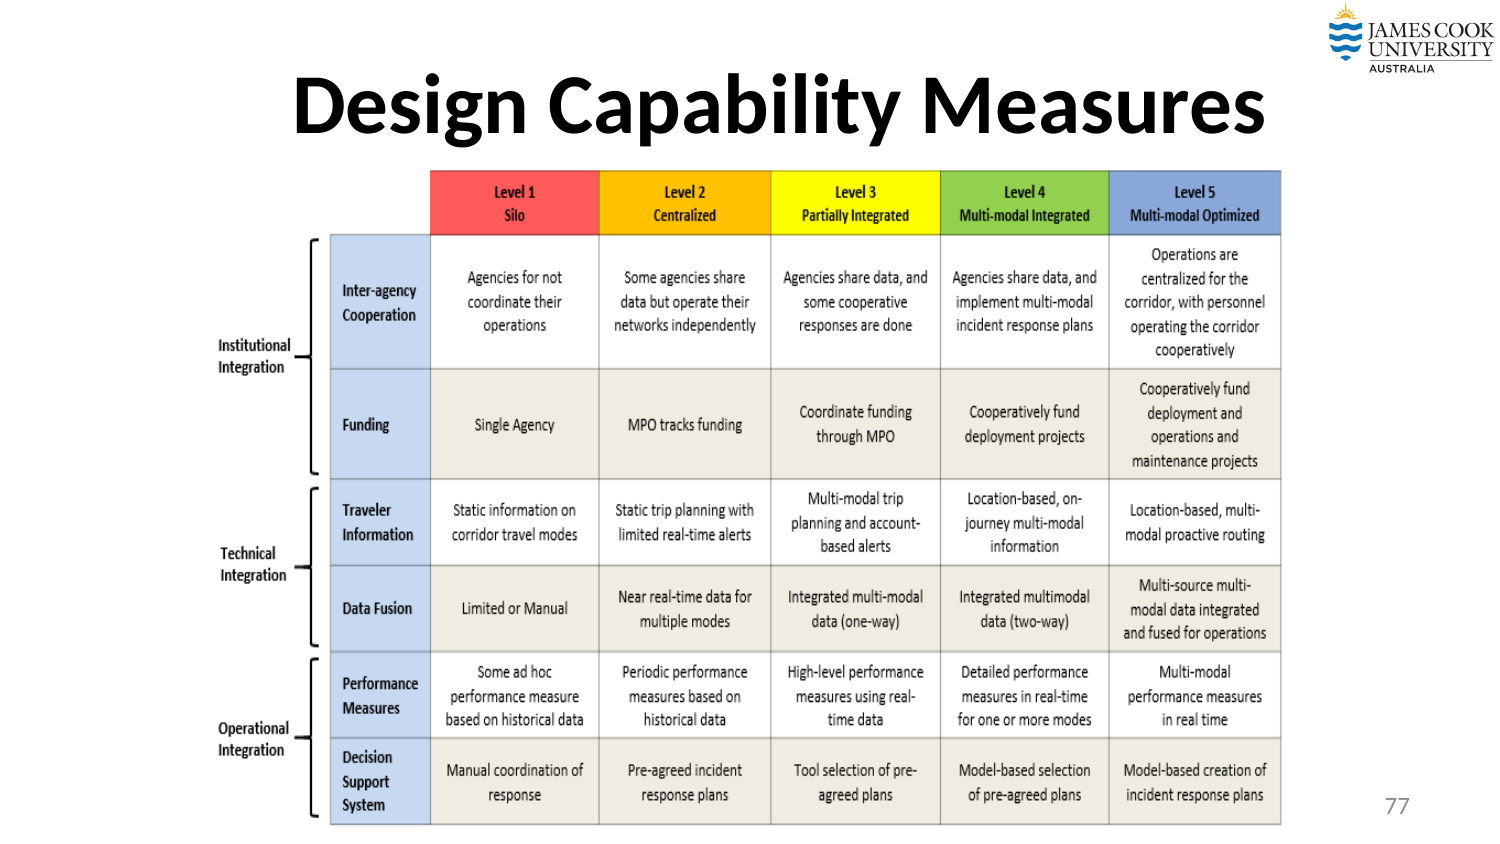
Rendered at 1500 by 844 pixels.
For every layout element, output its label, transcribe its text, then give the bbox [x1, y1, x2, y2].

picture [1324, 0, 1496, 78]
title Design Capability Measures [262, 40, 1298, 158]
picture [202, 158, 1298, 844]
slide_number 77 [1302, 782, 1425, 827]
